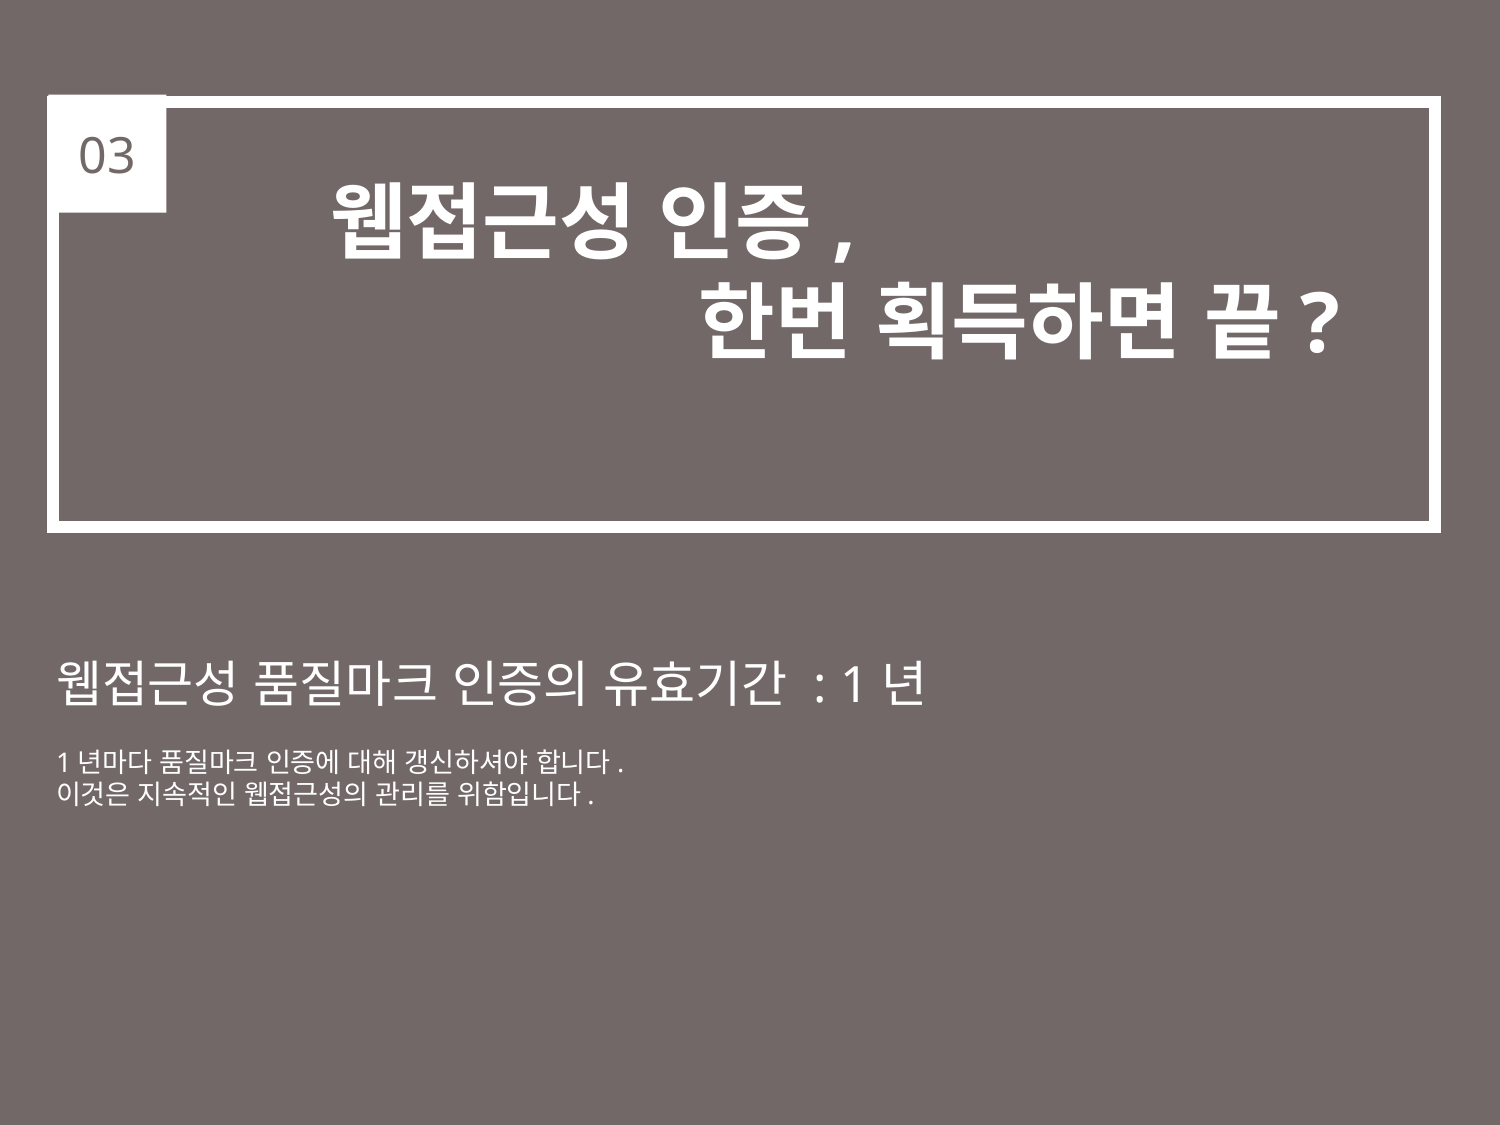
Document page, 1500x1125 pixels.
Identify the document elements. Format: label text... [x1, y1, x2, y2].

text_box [52, 101, 1436, 528]
text_box 03 [46, 93, 168, 215]
text_box 웹접근성 품질마크 인증의 유효기간 : 1년 1년마다 품질마크 인증에 대해 갱신하셔야 합니다. 이것은 지속적인 웹접근성의 관리를 위함입니다. [41, 645, 1447, 818]
